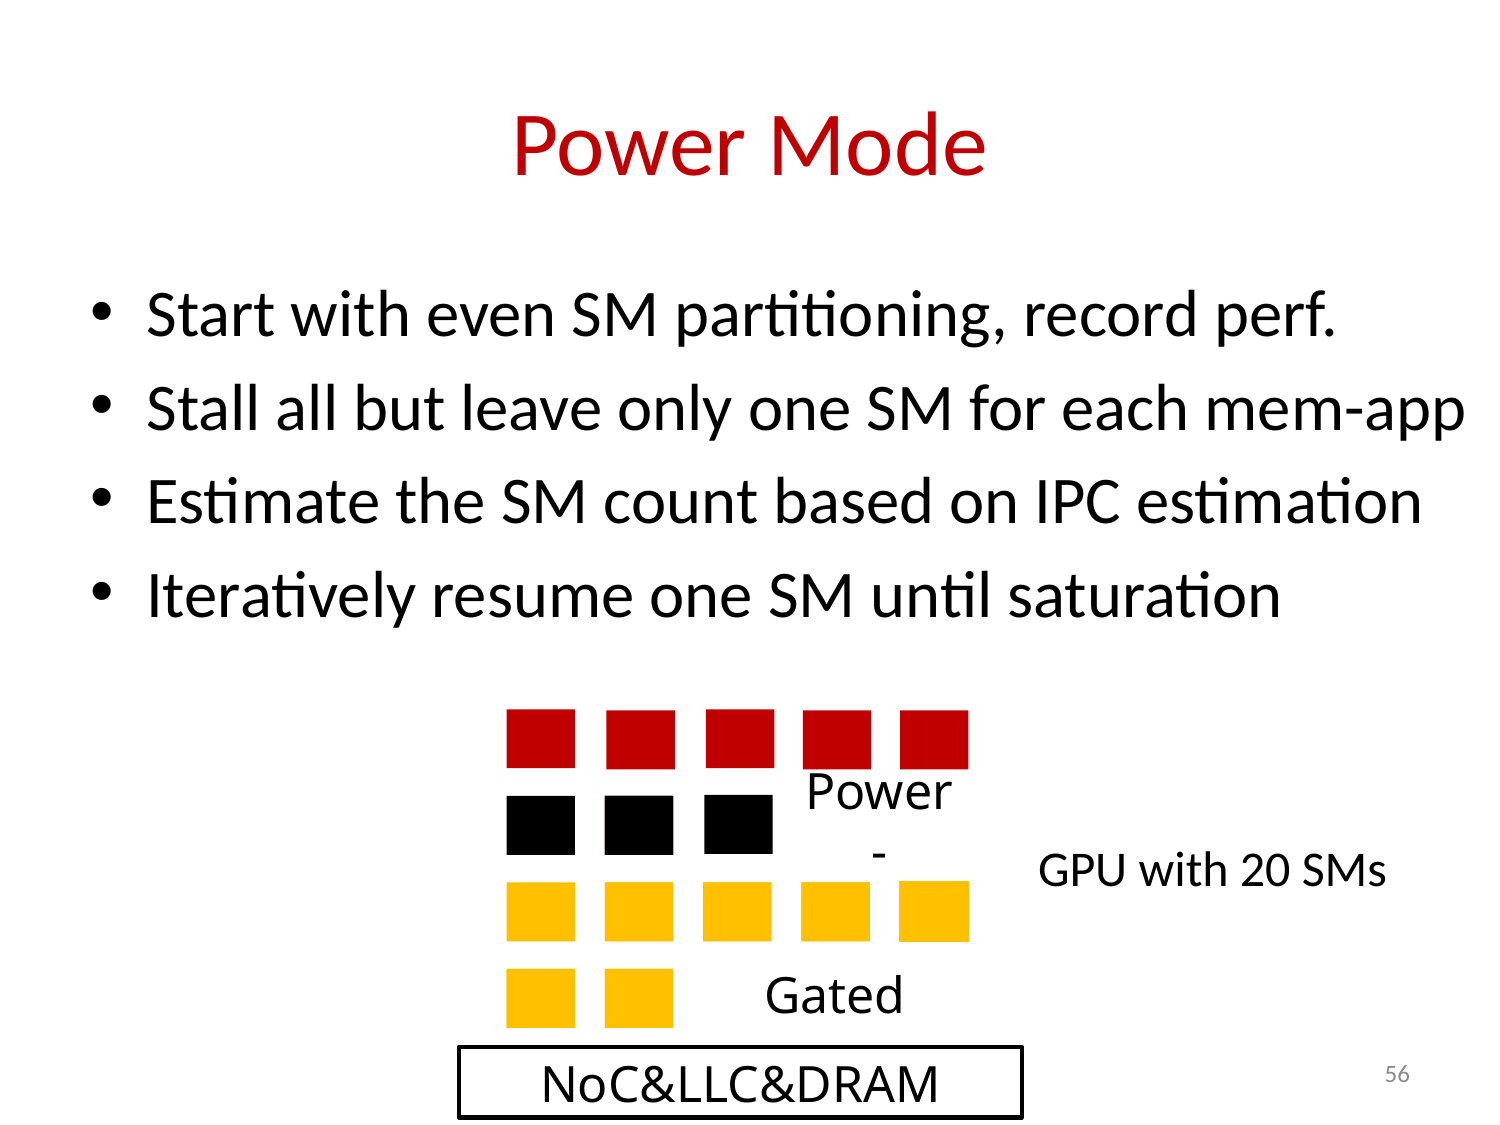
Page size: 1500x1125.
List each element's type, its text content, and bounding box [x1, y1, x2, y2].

text_box [606, 710, 675, 770]
text_box [704, 794, 773, 854]
text_box [705, 709, 775, 769]
text_box [801, 882, 870, 942]
text_box Power- [783, 780, 976, 858]
slide_number 56 [1074, 1042, 1425, 1103]
list Start with even SM partitioning, record perf. Stall all but leave only one SM for each mem-app Estimate the SM count based on IPC estimation Iteratively resume one SM until saturation [75, 262, 1500, 1106]
text_box [802, 710, 872, 770]
text_box [604, 968, 674, 1028]
text_box Gated [701, 954, 970, 1032]
text_box [506, 709, 575, 769]
text_box GPU with 20 SMs [1023, 829, 1403, 904]
text_box [604, 882, 674, 942]
text_box [604, 795, 674, 855]
text_box NoC&LLC&DRAM [457, 1045, 1024, 1120]
text_box [900, 710, 969, 770]
text_box [506, 795, 575, 855]
text_box [506, 968, 575, 1028]
title Power Mode [75, 45, 1425, 233]
text_box [899, 882, 968, 942]
text_box [703, 882, 772, 942]
text_box [506, 882, 575, 942]
